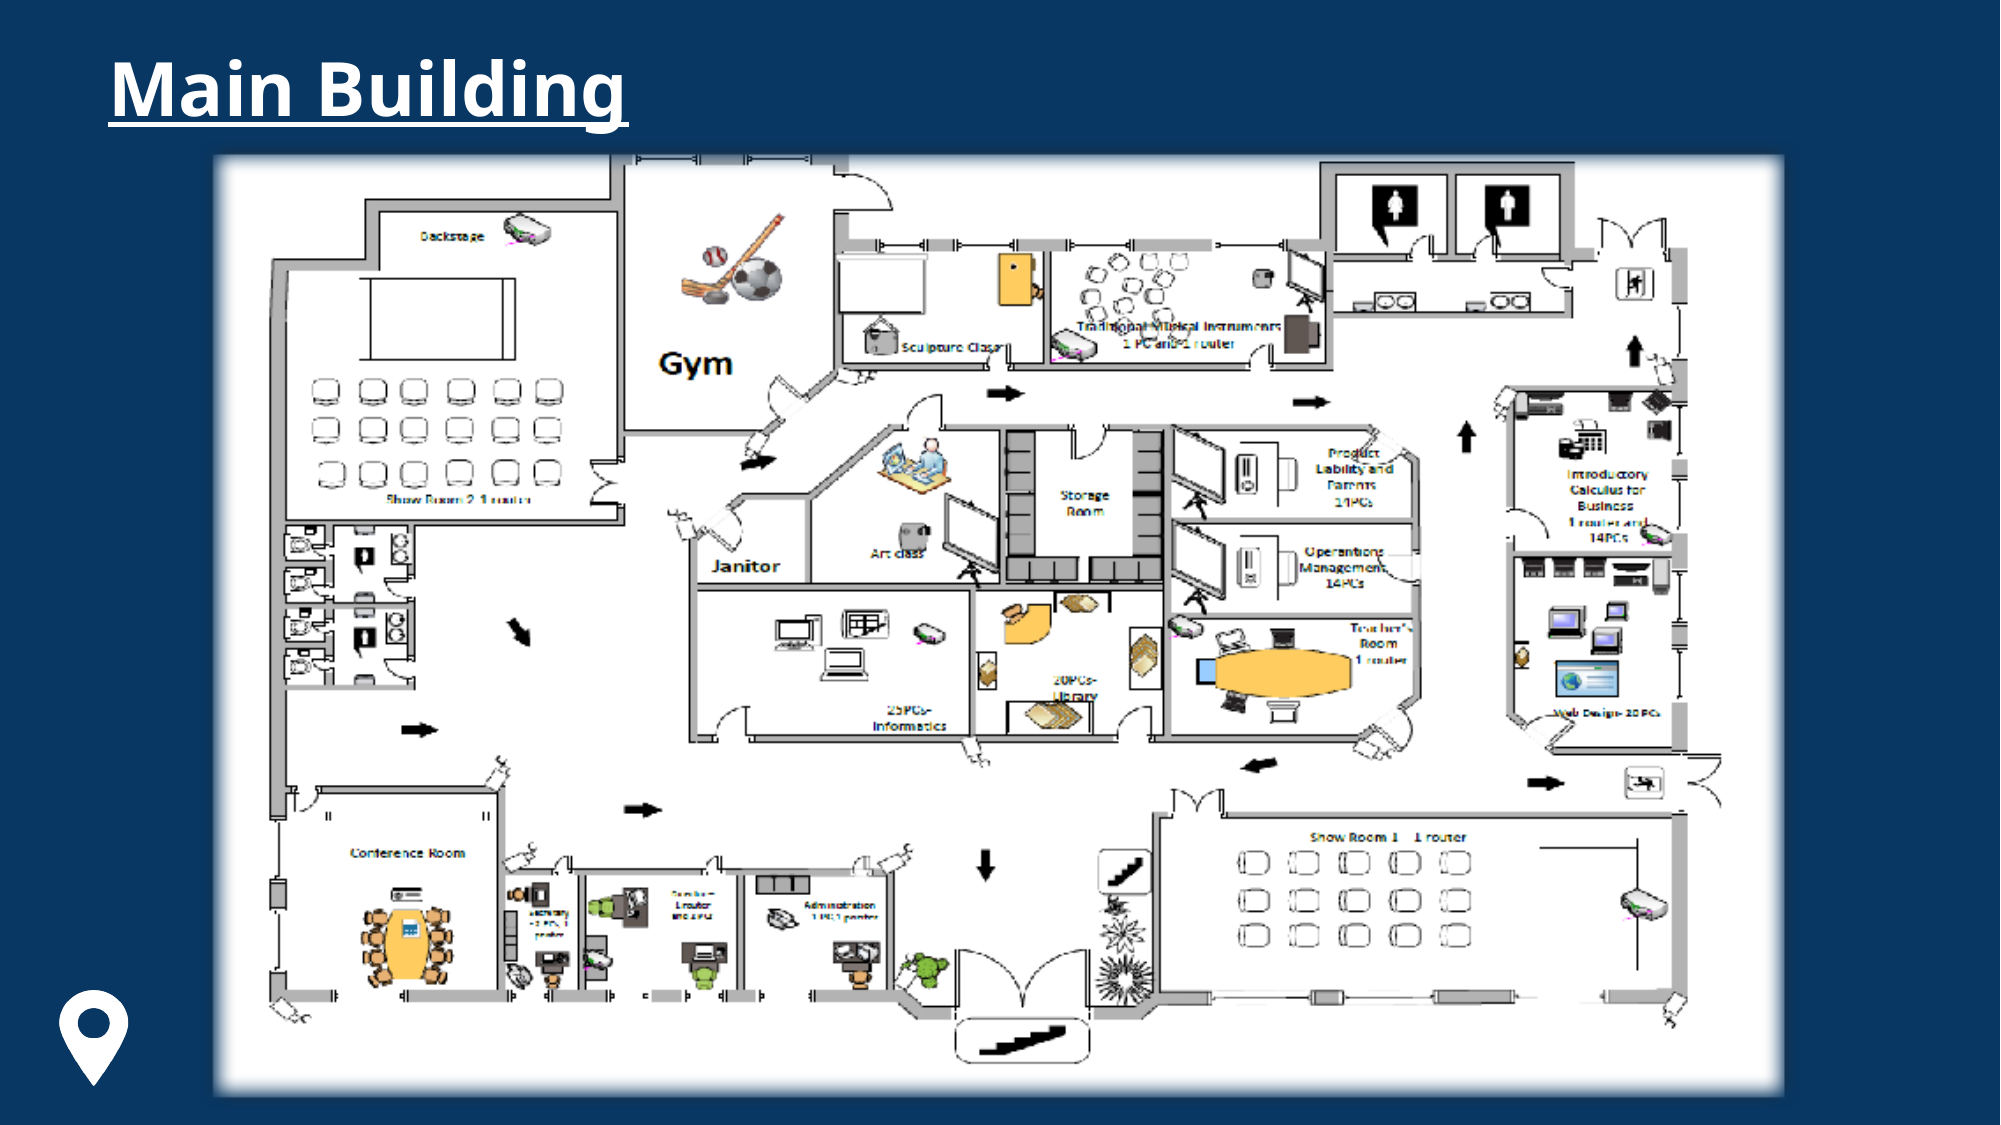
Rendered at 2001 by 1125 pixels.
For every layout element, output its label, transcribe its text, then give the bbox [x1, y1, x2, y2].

picture [18, 966, 169, 1110]
picture [201, 139, 1799, 1110]
text_box Main Building [93, 33, 685, 139]
